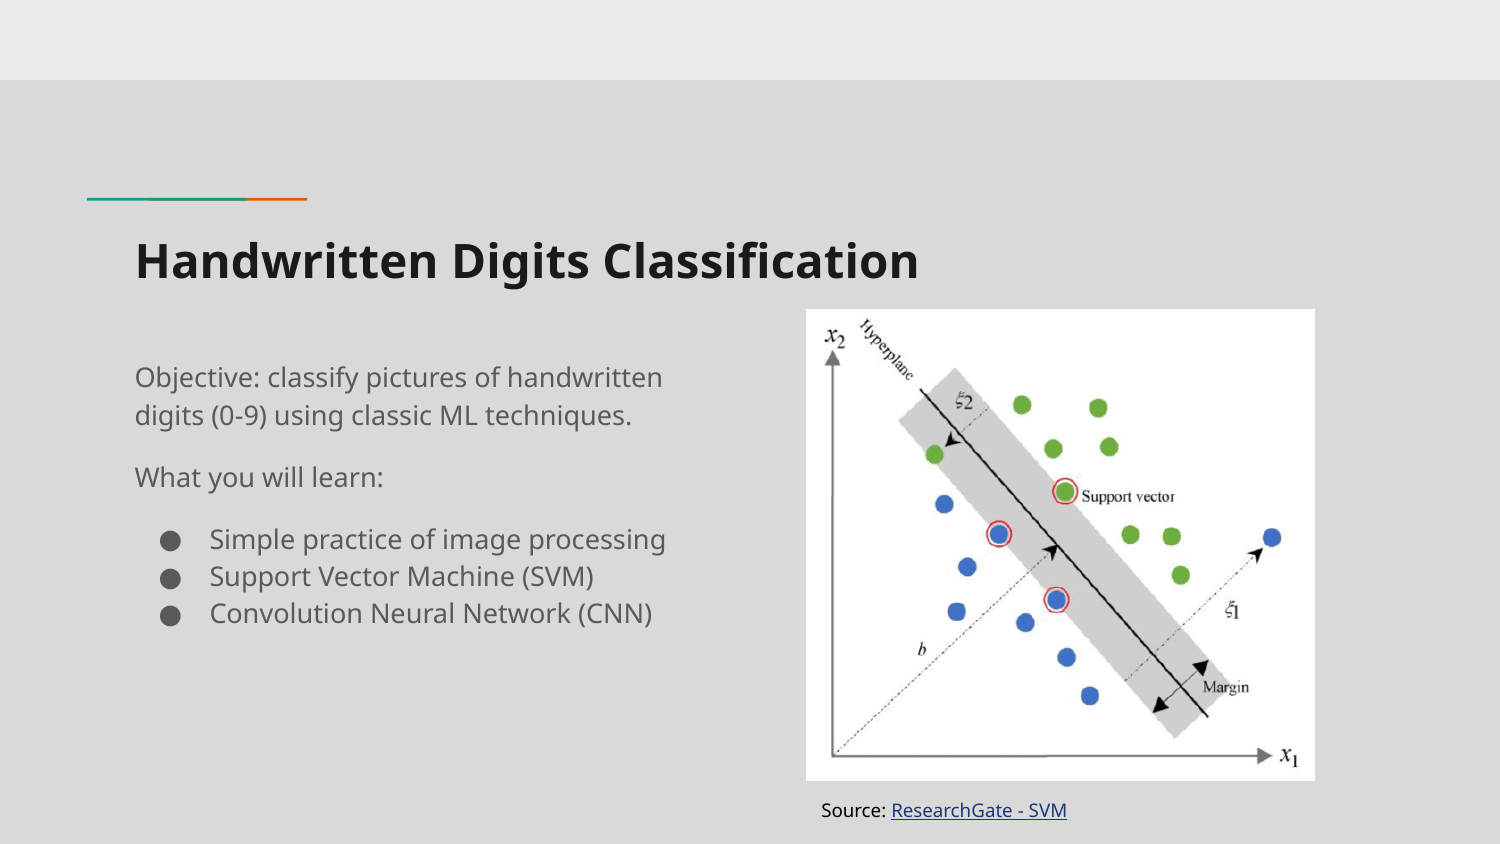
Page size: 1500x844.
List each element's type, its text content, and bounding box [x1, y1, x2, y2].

title Handwritten Digits Classification [119, 216, 1381, 305]
text_box Source: ResearchGate - SVM [806, 785, 1342, 837]
picture [806, 309, 1315, 781]
list Objective: classify pictures of handwritten digits (0-9) using classic ML techniques. What you will learn: Simple practice of image processing Support Vector Machine (SVM) Convolution Neural Network (CNN) [119, 341, 739, 712]
